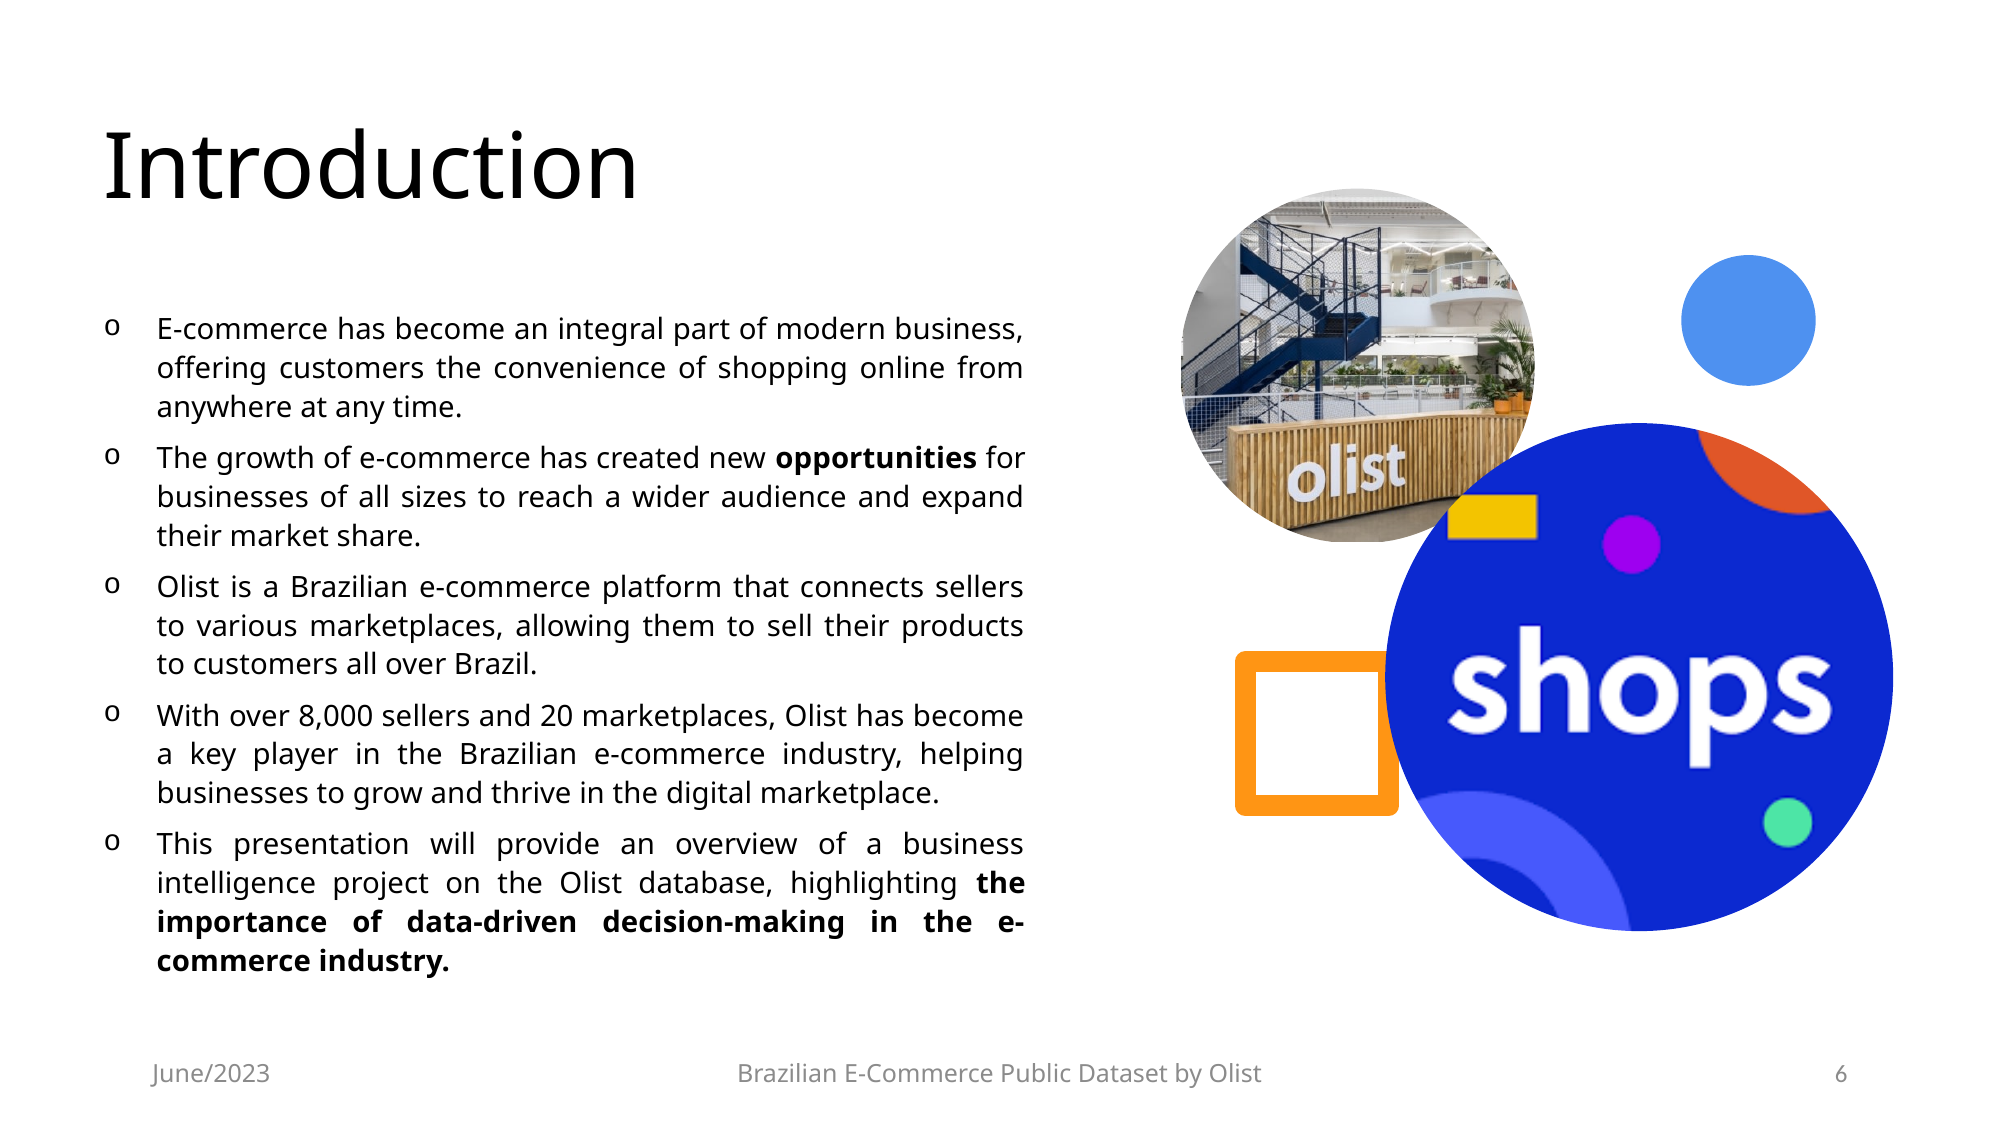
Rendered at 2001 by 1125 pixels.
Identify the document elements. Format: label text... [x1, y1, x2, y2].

footer Brazilian E-Commerce Public Dataset by Olist [662, 1042, 1338, 1103]
title Introduction [88, 59, 1041, 278]
slide_number 6 [1412, 1042, 1863, 1103]
picture [1181, 188, 1894, 932]
list E-commerce has become an integral part of modern business, offering customers the convenience of shopping online from anywhere at any time. The growth of e-commerce has created new opportunities for businesses of all sizes to reach a wider audience and expand their market share. Olist is a Brazilian e-commerce platform that connects sellers to various marketplaces, allowing them to sell their products to customers all over Brazil. With over 8,000 sellers and 20 marketplaces, Olist has become a key player in the Brazilian e-commerce industry, helping businesses to grow and thrive in the digital marketplace. This presentation will provide an overview of a business intelligence project on the Olist database, highlighting the importance of data-driven decision-making in the e-commerce industry. [88, 299, 1041, 1014]
slide_number June/2023 [137, 1042, 588, 1103]
